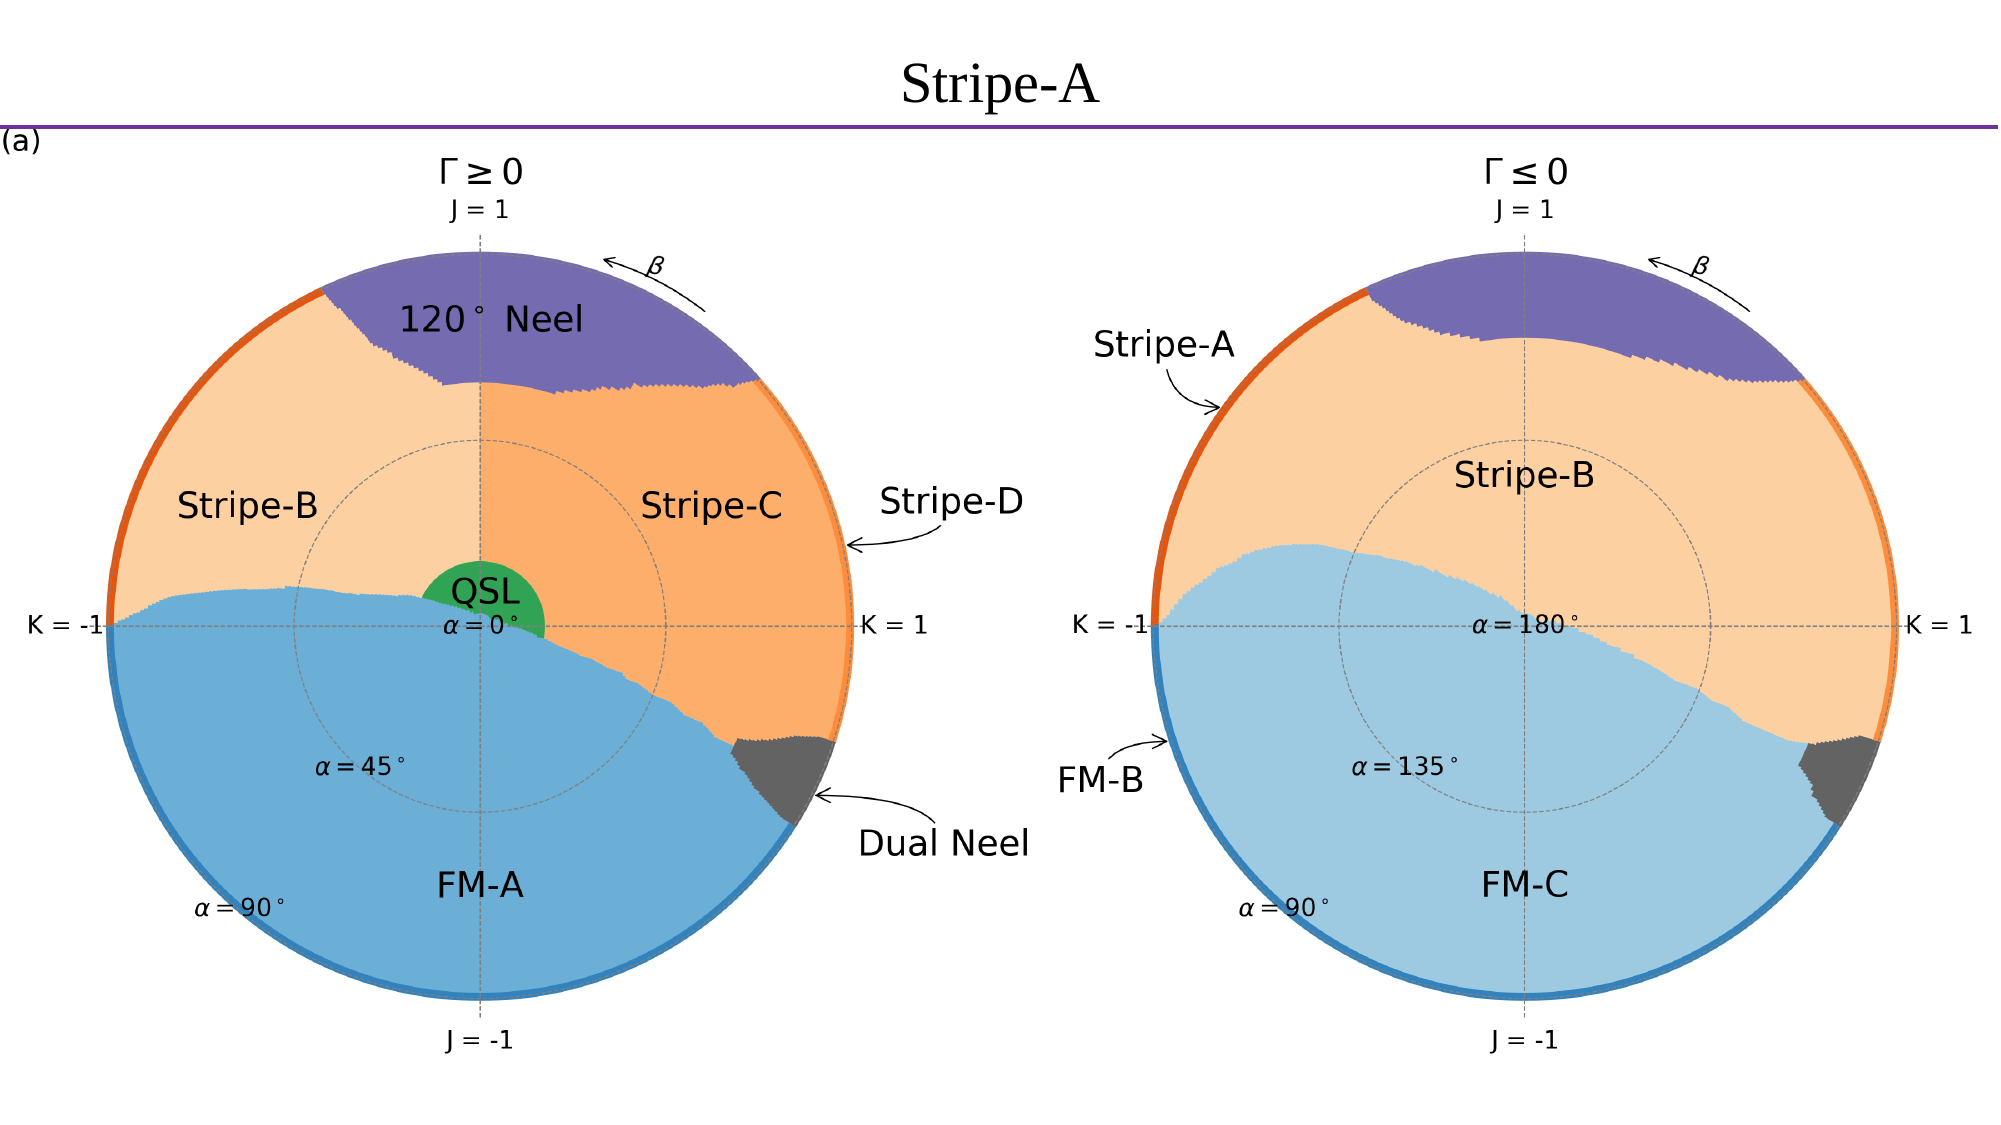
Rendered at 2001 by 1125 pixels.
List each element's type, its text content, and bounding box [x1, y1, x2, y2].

text_box Stripe-A [0, 36, 2000, 122]
picture [0, 127, 2000, 1125]
